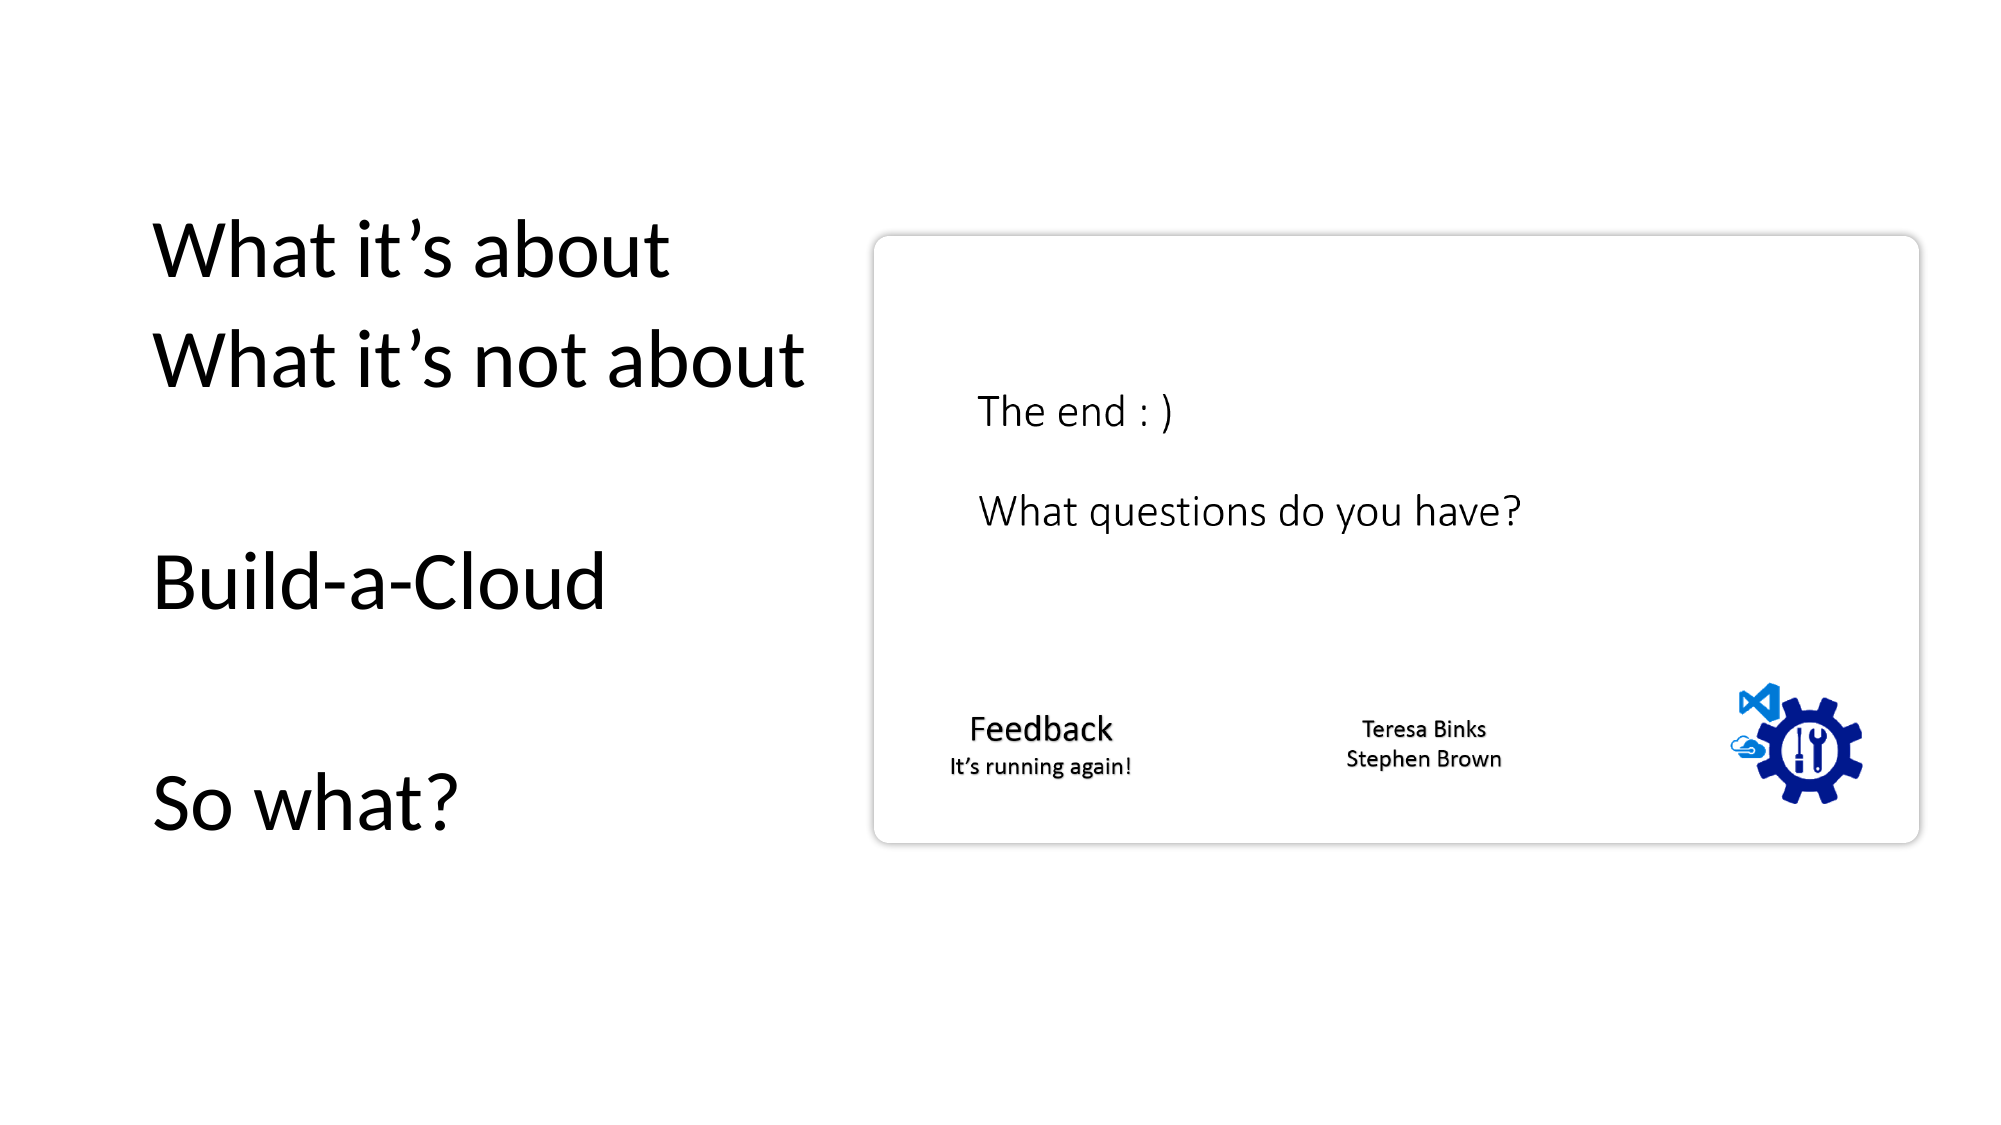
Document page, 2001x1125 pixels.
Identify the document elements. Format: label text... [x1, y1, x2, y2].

list What it’s about What it’s not about Build-a-Cloud So what? [137, 76, 905, 1014]
picture [904, 266, 1888, 813]
